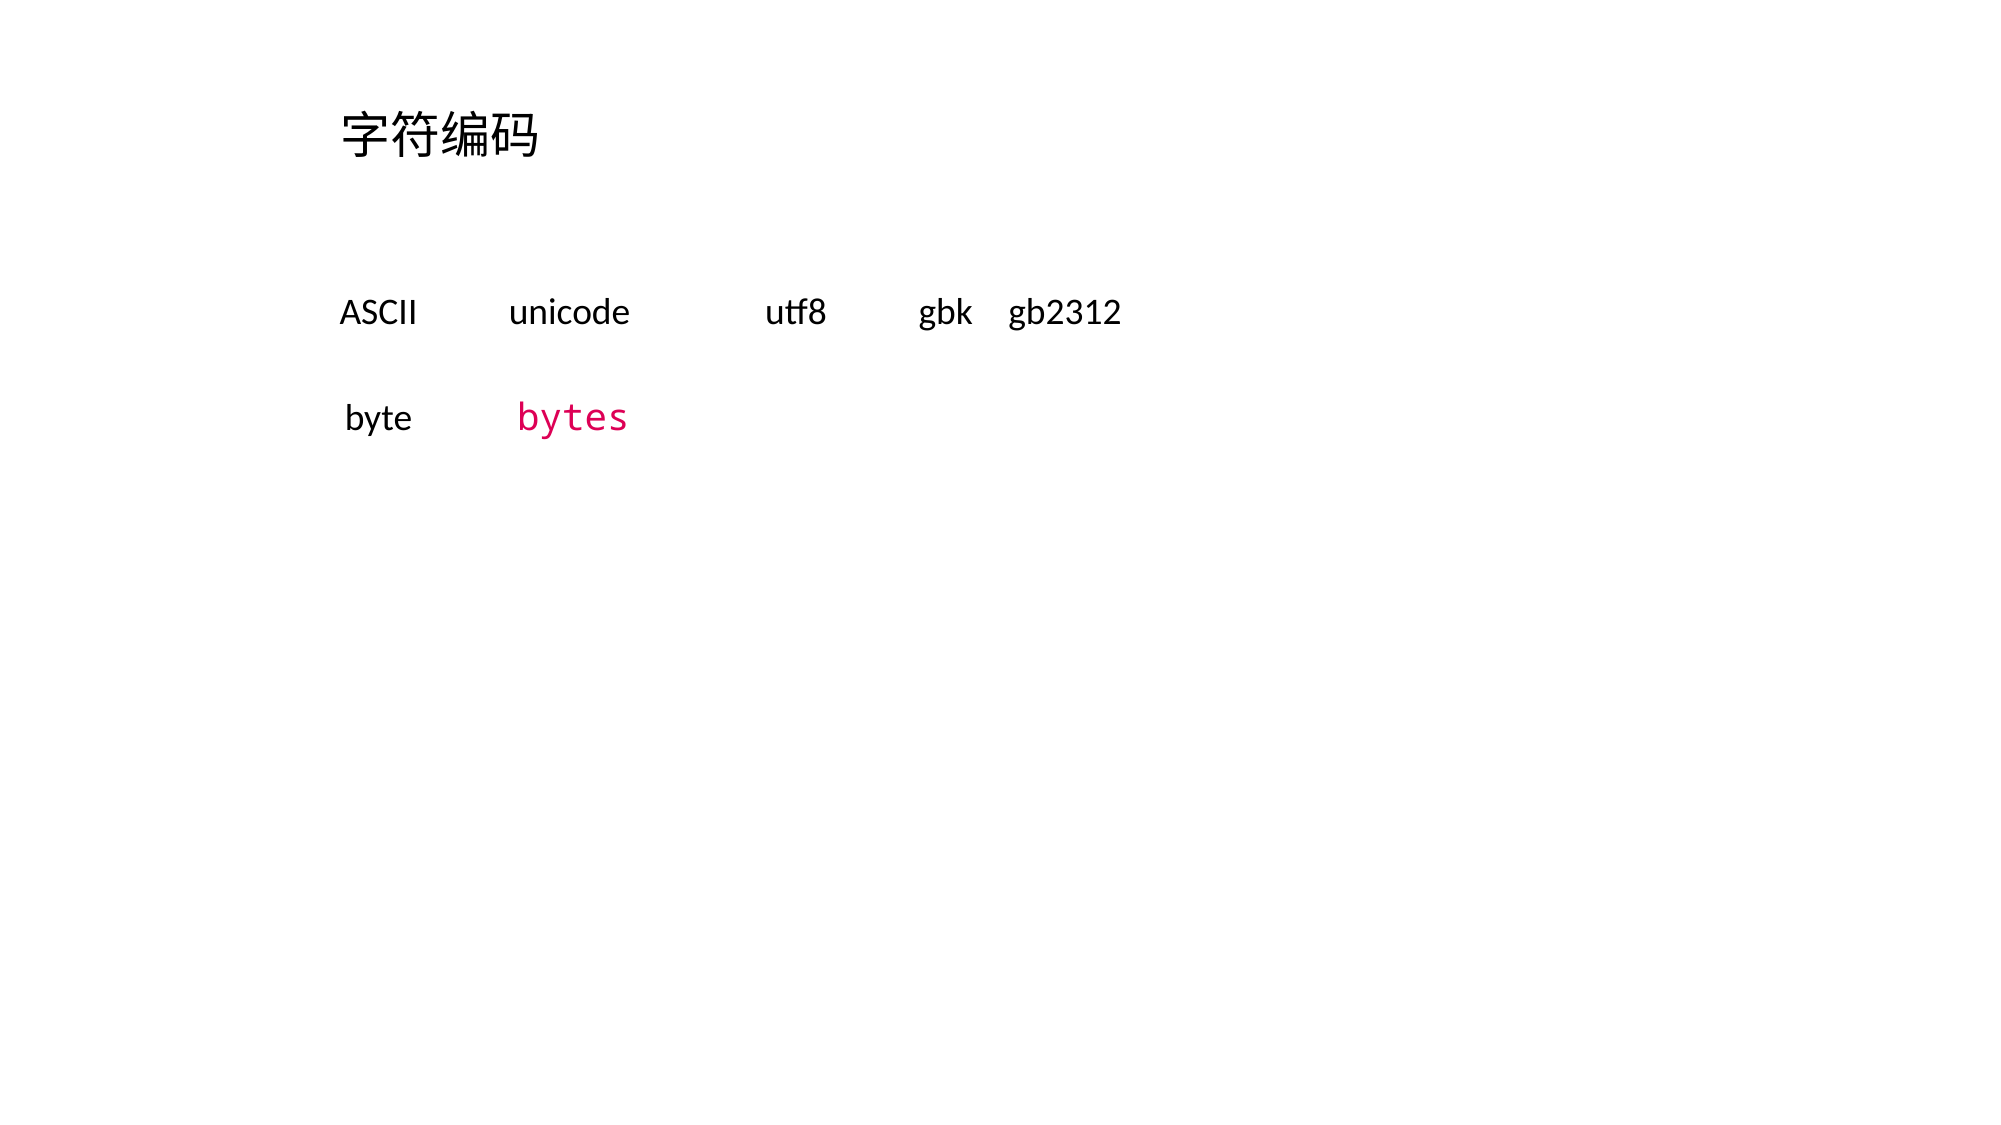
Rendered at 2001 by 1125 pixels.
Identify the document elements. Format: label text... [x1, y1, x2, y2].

text_box bytes [502, 385, 645, 446]
text_box utf8 [750, 279, 842, 340]
text_box unicode [493, 279, 646, 385]
text_box gbk [903, 279, 989, 340]
text_box gb2312 [993, 279, 1167, 340]
text_box ASCII [324, 279, 433, 340]
text_box byte [330, 385, 428, 446]
text_box 字符编码 [325, 96, 556, 172]
